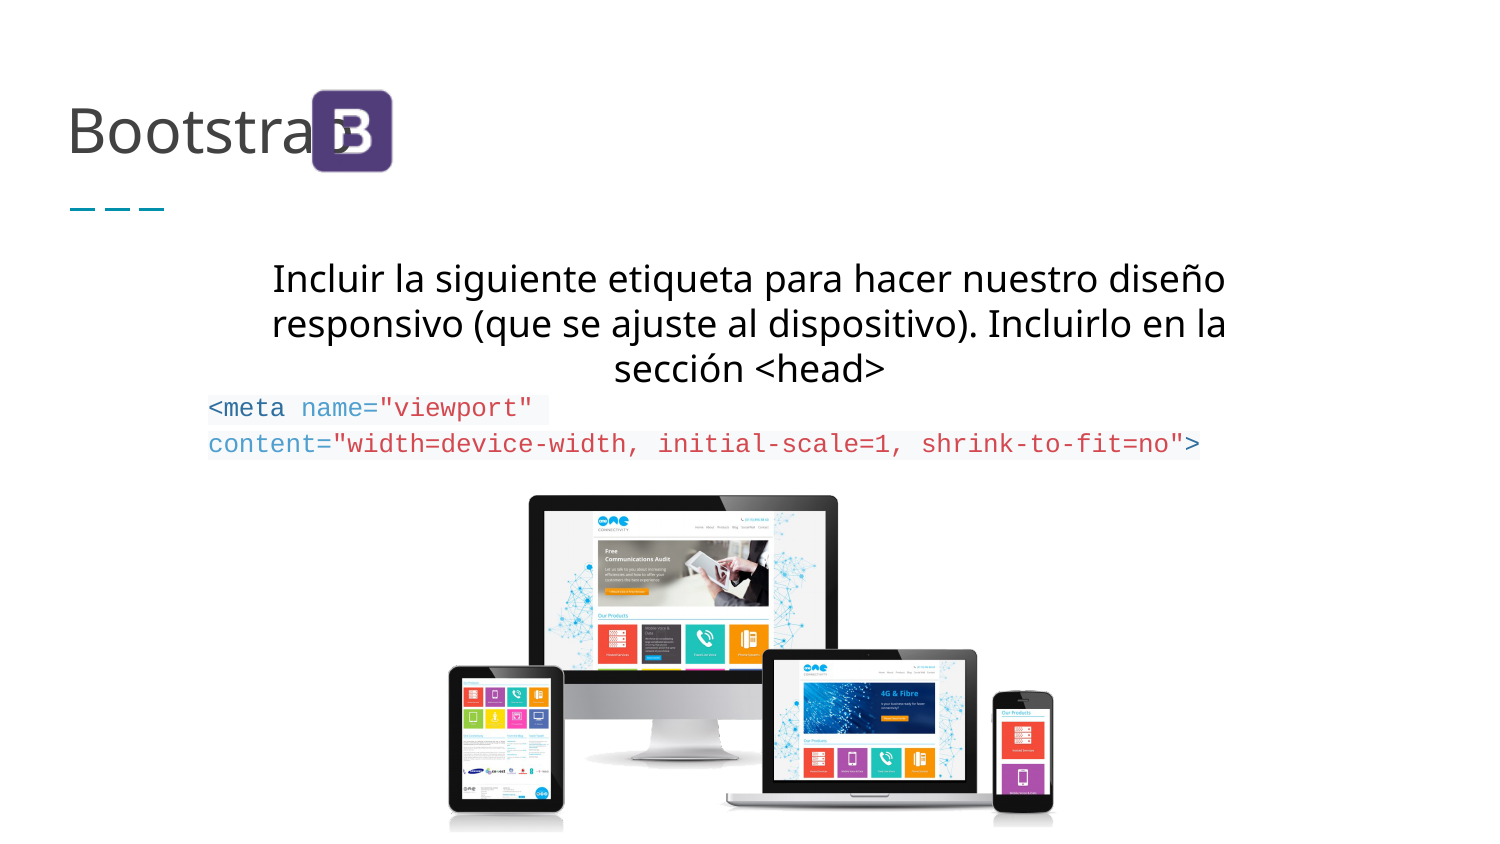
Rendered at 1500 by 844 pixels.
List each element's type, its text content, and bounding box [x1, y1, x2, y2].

text_box Incluir la siguiente etiqueta para hacer nuestro diseño responsivo (que se ajuste al dispositivo). Incluirlo en la sección <head> [192, 202, 1308, 398]
picture [302, 86, 403, 182]
text_box <meta name="viewport" content="width=device-width, initial-scale=1, shrink-to-fit=no"> [193, 398, 1266, 462]
picture [441, 489, 1059, 844]
title Bootstrap [51, 61, 1449, 182]
